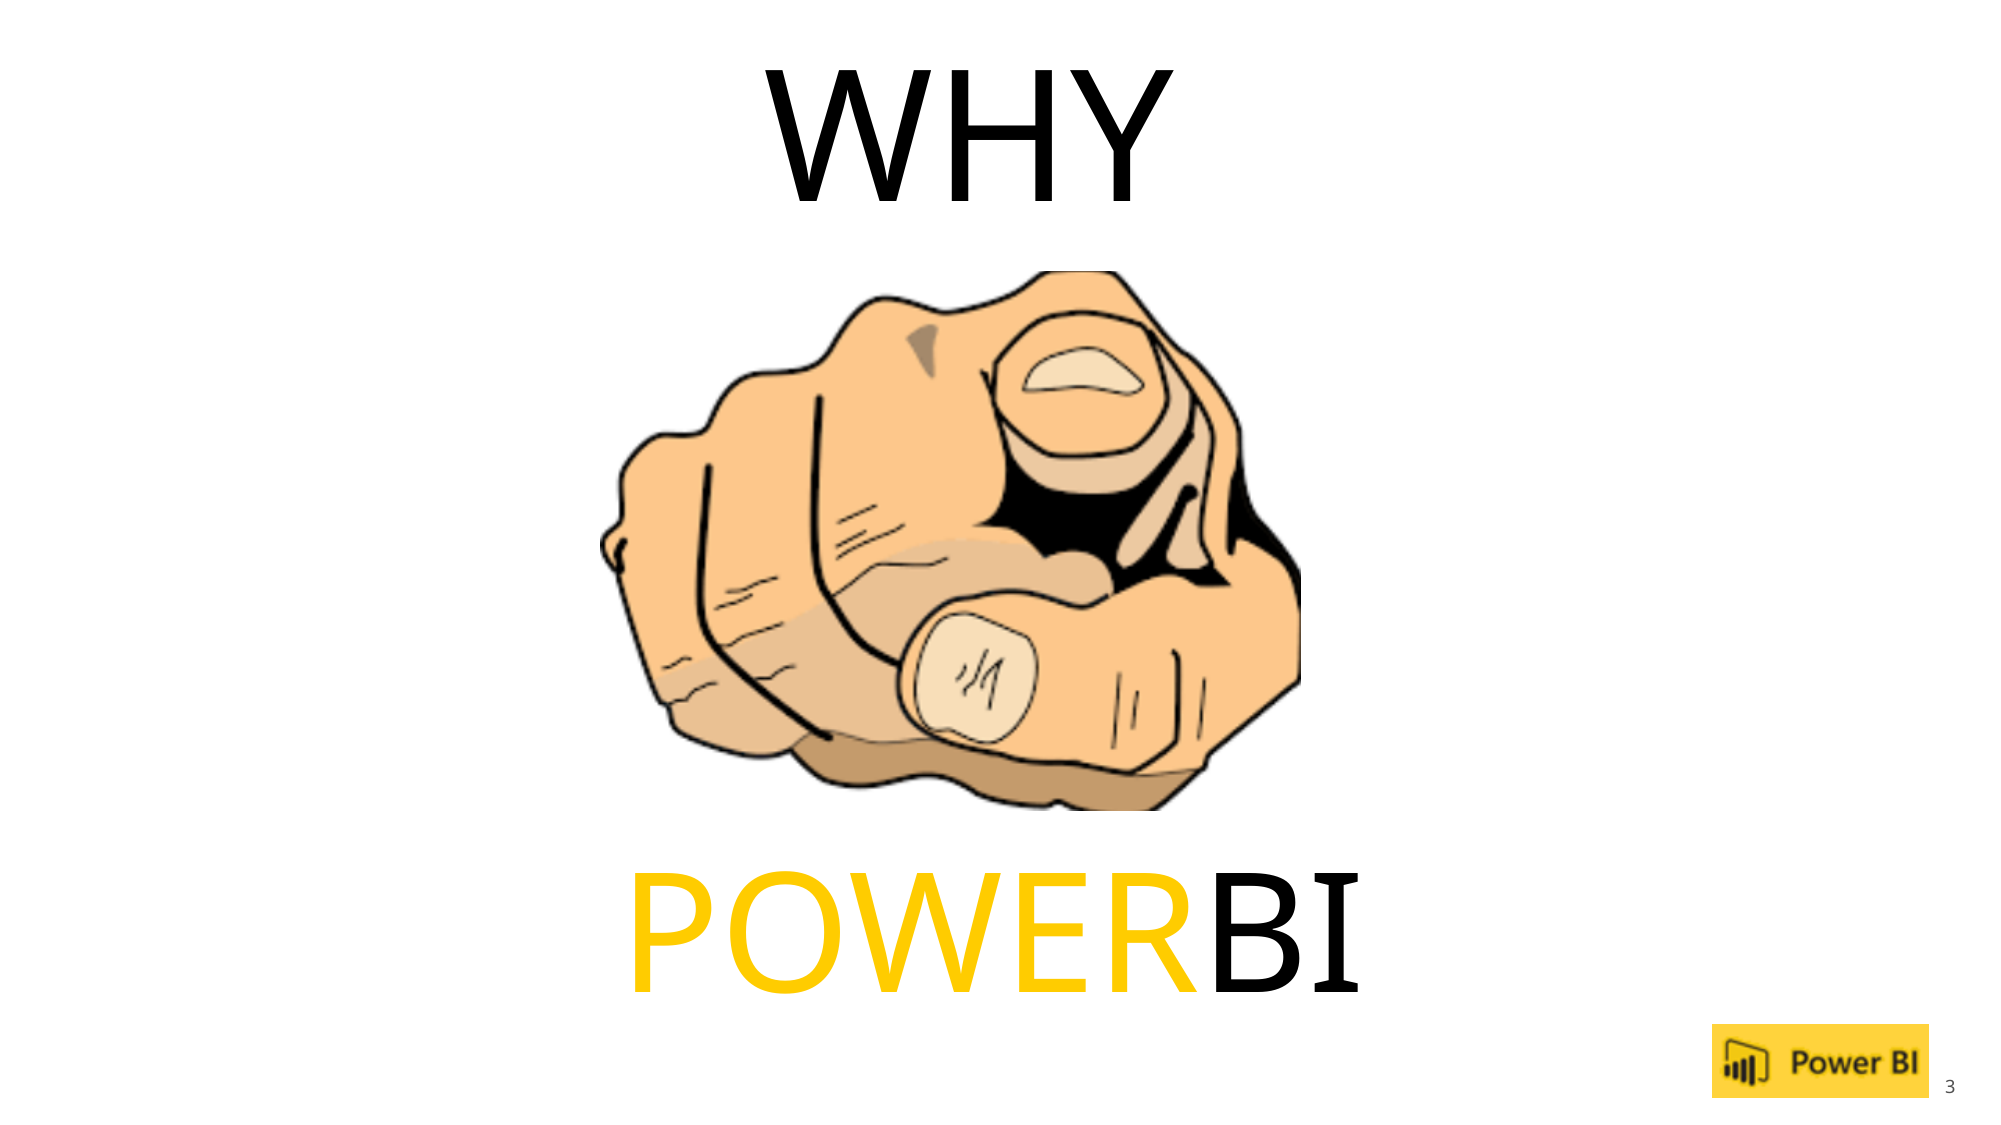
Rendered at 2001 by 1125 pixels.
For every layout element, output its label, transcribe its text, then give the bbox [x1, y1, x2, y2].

picture [1712, 1023, 1929, 1098]
slide_number 3 [1864, 1076, 1956, 1099]
text_box WHY POWERBI [98, 18, 1887, 1053]
picture [600, 271, 1302, 811]
